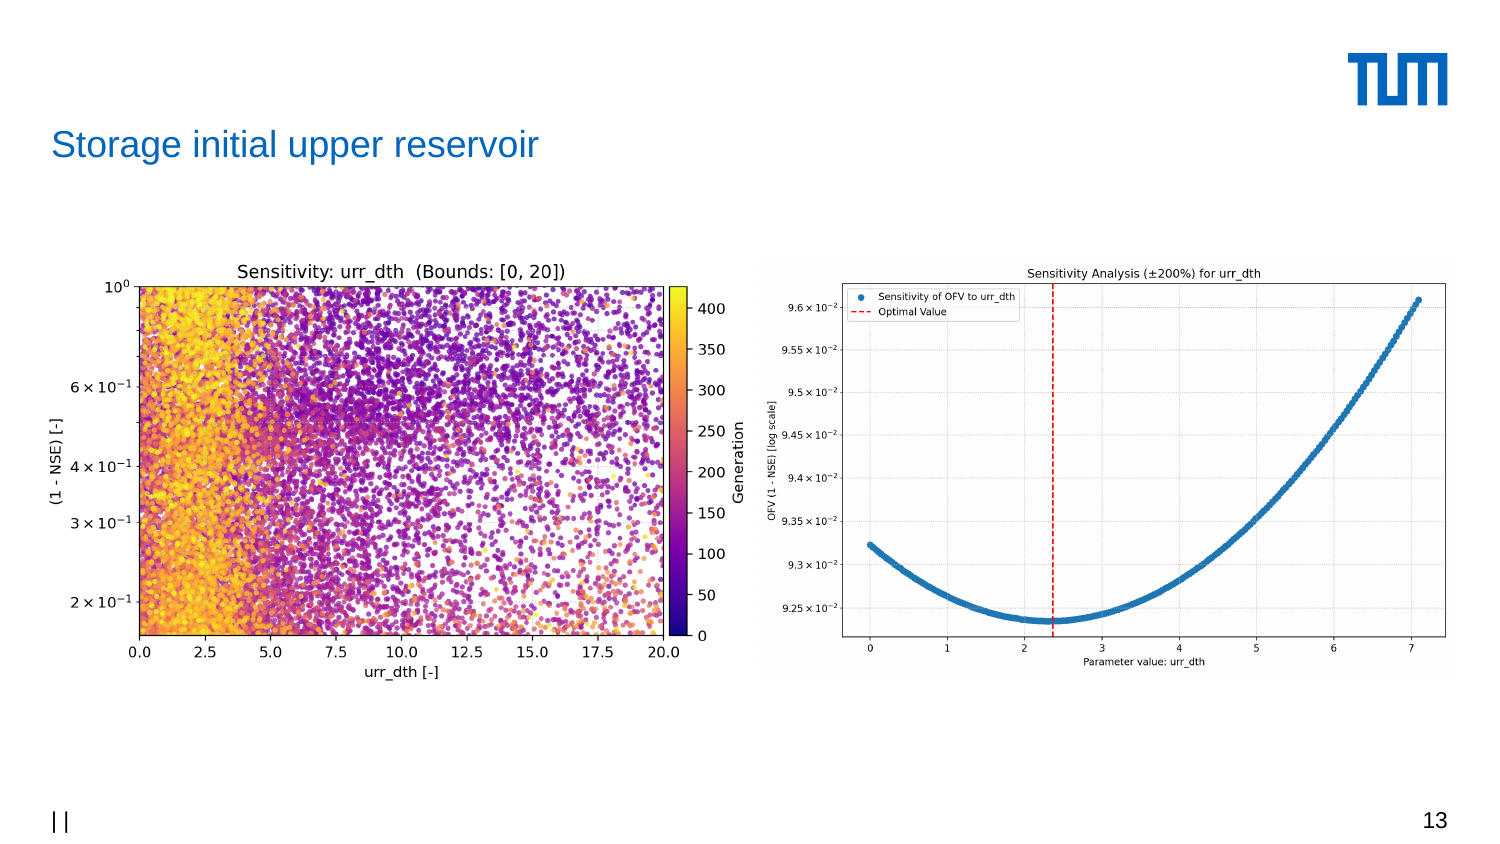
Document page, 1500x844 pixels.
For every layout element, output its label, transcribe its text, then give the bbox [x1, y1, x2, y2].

list Storage initial upper reservoir [51, 112, 1447, 165]
footer | | [51, 796, 1112, 842]
slide_number 13 [1112, 796, 1448, 842]
picture [39, 253, 1456, 691]
